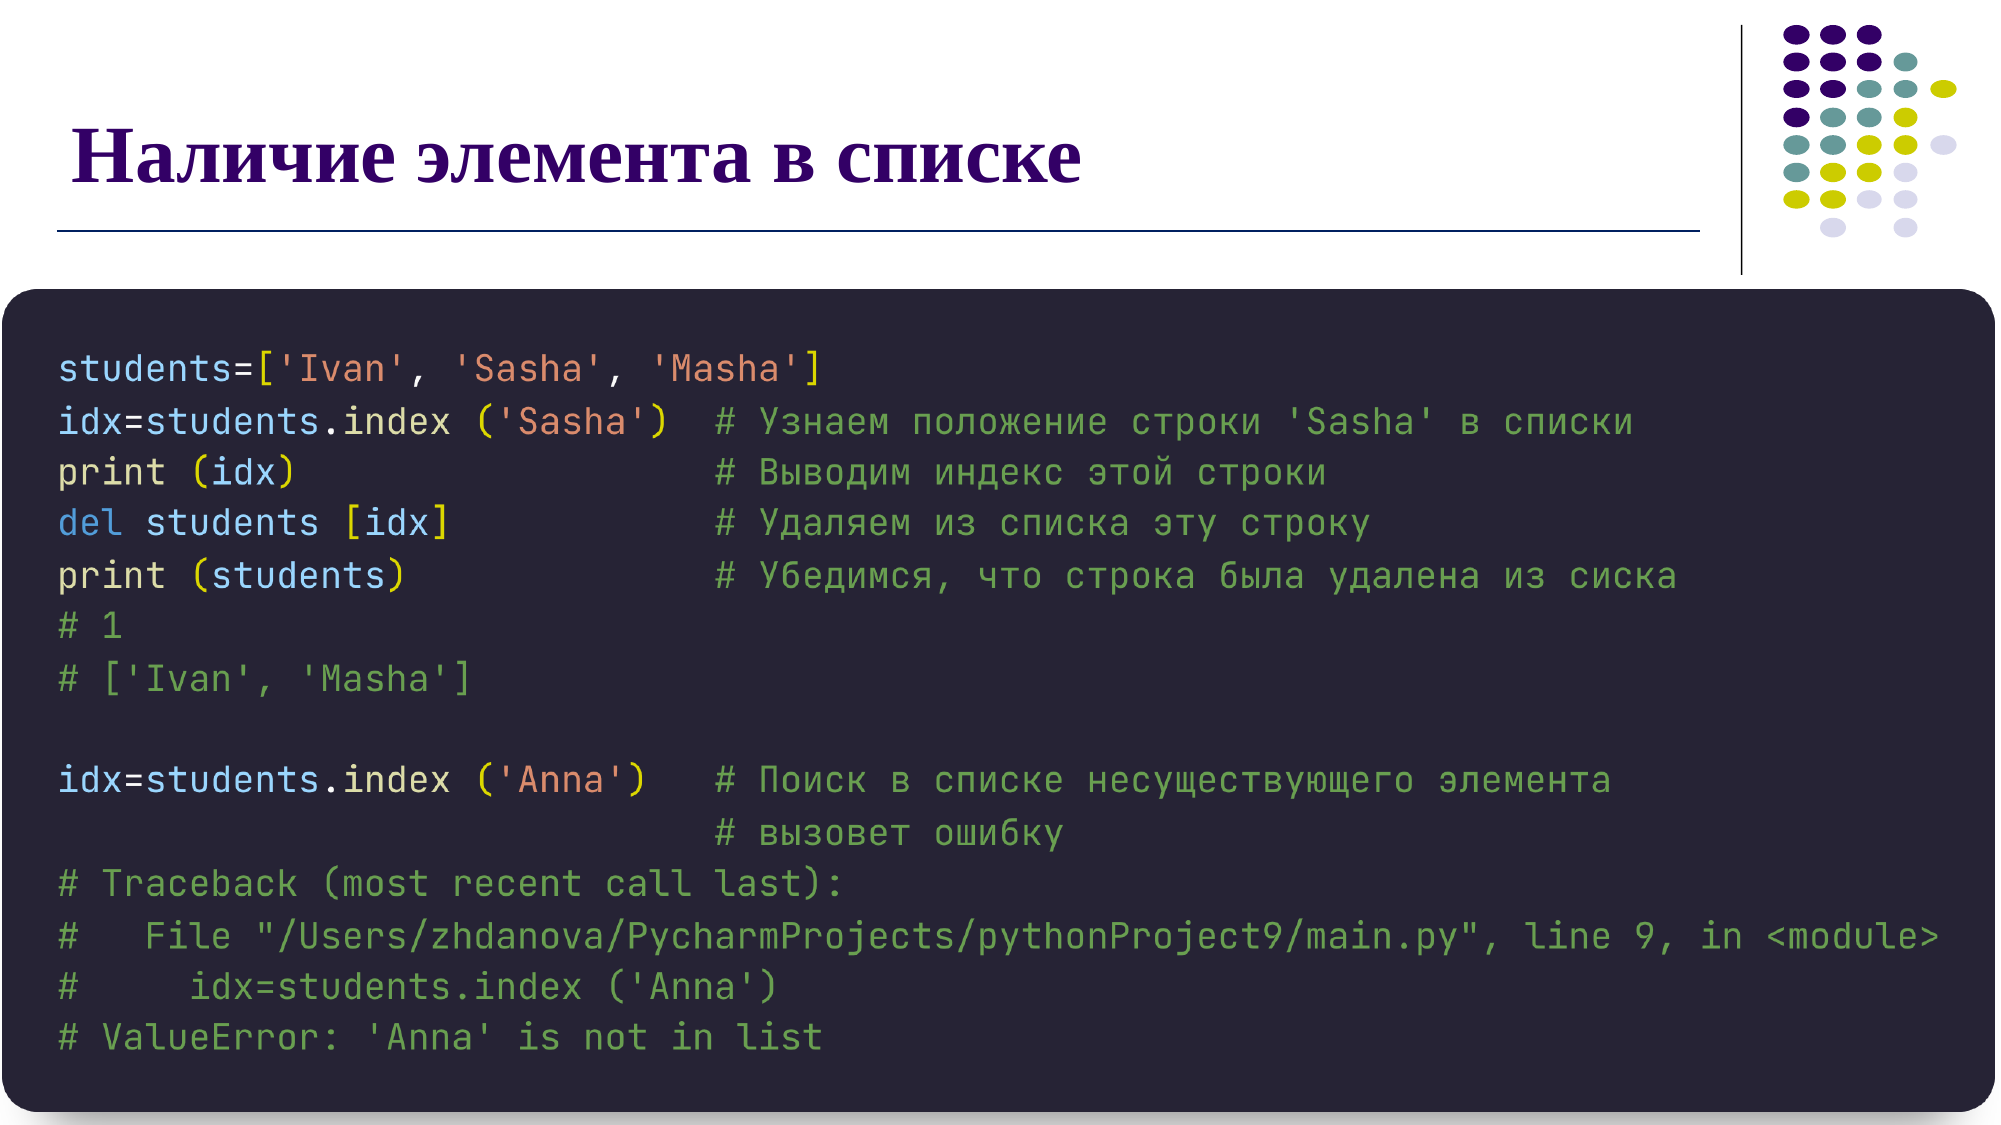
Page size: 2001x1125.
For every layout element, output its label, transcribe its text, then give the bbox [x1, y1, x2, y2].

title Наличие элемента в списке [56, 105, 1745, 207]
picture [0, 252, 2000, 1125]
